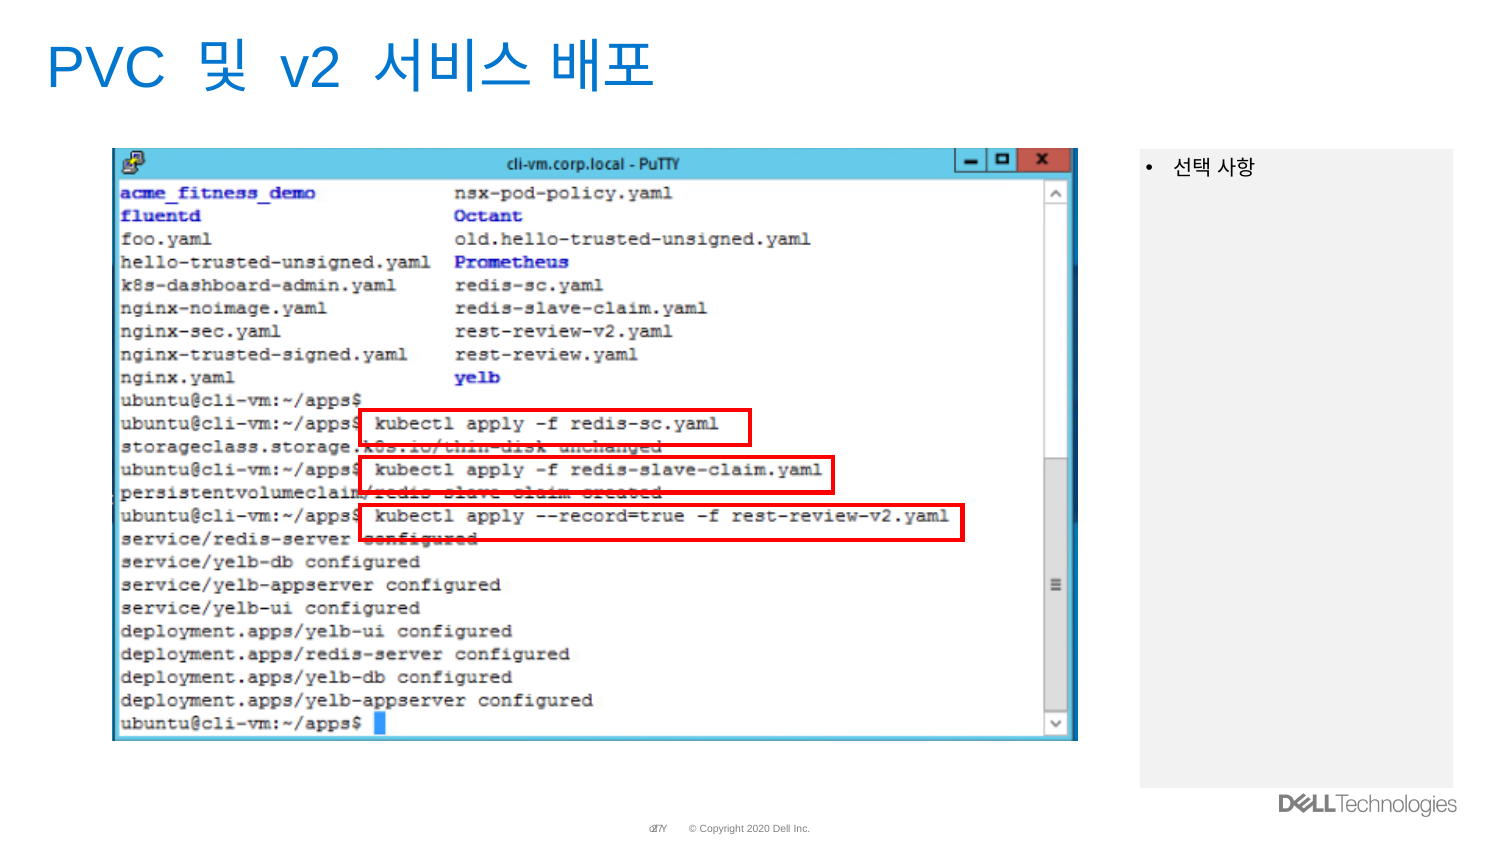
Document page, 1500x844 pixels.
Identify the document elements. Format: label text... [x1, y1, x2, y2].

text_box 선택 사항 [1139, 148, 1454, 789]
title PVC 및 v2 서비스 배포 [46, 37, 1454, 102]
picture [112, 148, 1078, 741]
picture [1279, 793, 1457, 817]
